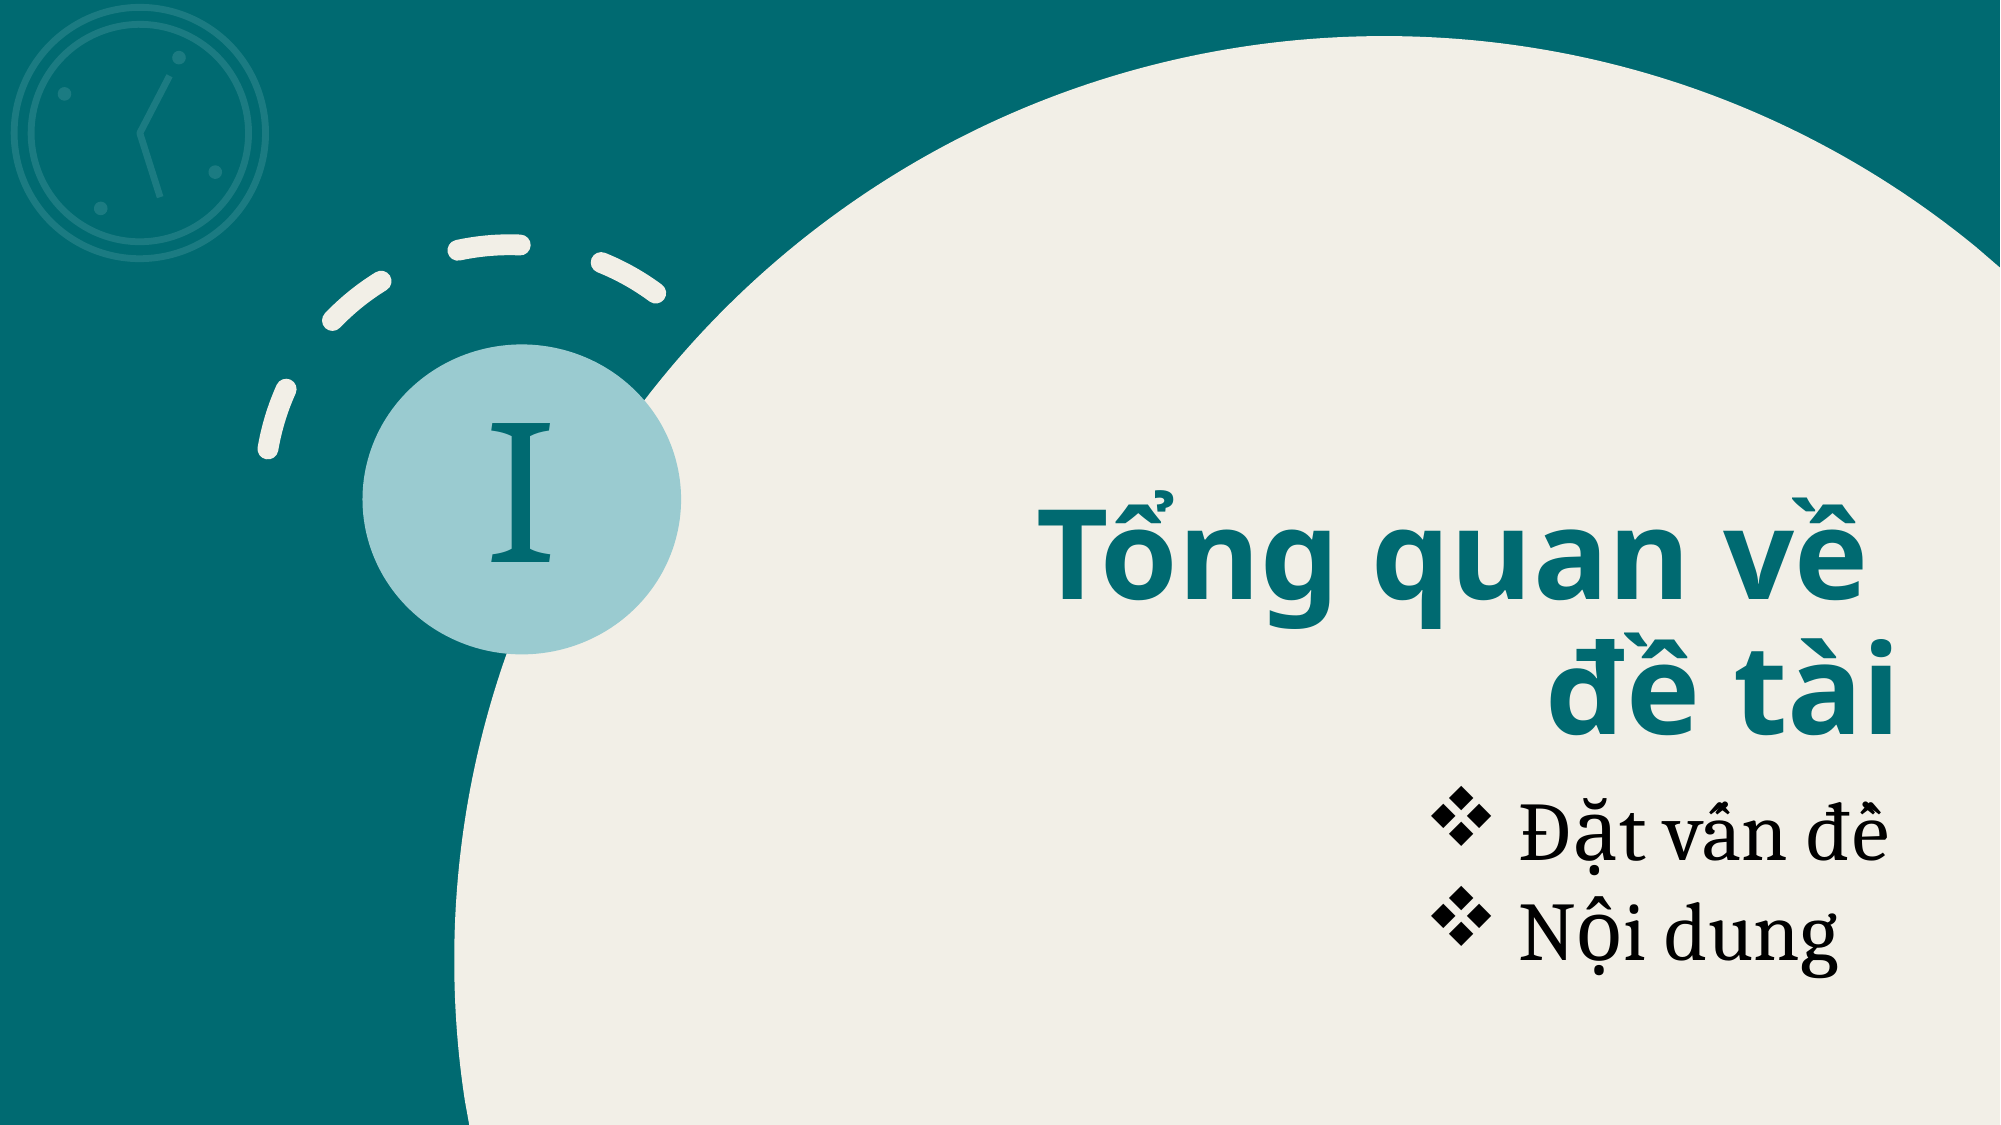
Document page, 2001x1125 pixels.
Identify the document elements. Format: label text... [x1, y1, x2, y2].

text_box [266, 243, 676, 476]
text_box I [424, 374, 617, 625]
text_box [360, 466, 424, 624]
text_box Đặt vấn đề Nội dung [1409, 769, 1917, 984]
text_box [0, 0, 2000, 1125]
text_box [425, 373, 662, 656]
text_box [10, 3, 270, 263]
text_box [452, 34, 2000, 1125]
title Tổng quan về đề tài [662, 318, 1917, 770]
